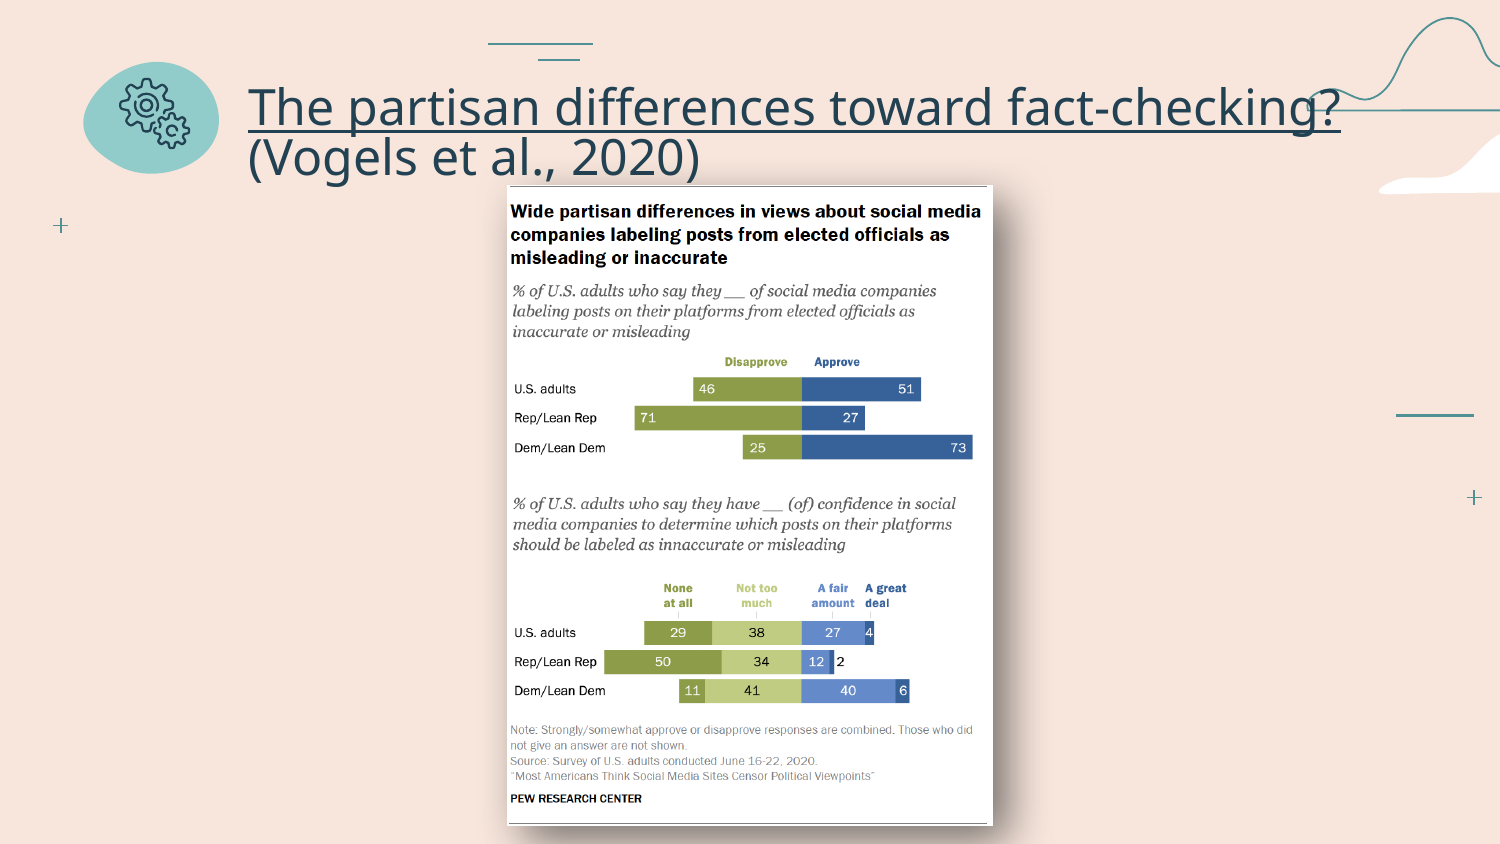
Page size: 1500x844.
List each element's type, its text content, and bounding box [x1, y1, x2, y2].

title The partisan differences toward fact-checking? (Vogels et al., 2020) [233, 67, 1425, 182]
picture [506, 184, 994, 827]
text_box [82, 61, 227, 175]
